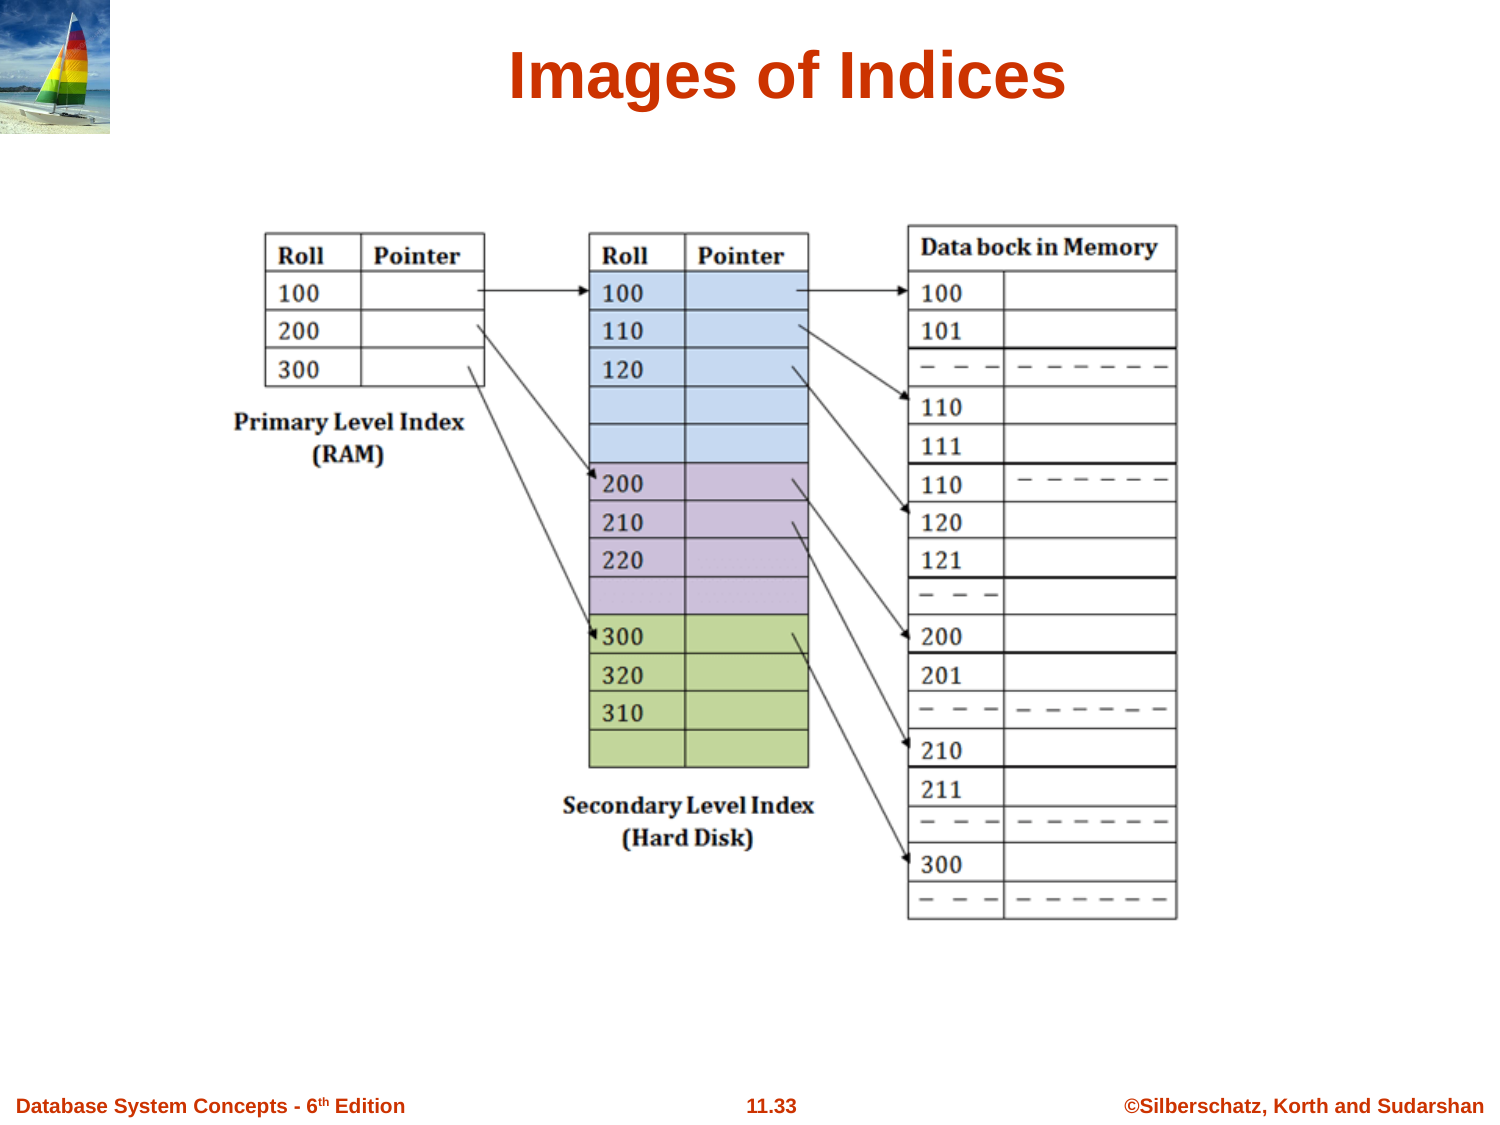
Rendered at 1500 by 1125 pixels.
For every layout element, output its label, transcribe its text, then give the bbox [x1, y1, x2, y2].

title Images of Indices [125, 18, 1452, 120]
picture [0, 0, 110, 134]
picture [203, 215, 1180, 926]
